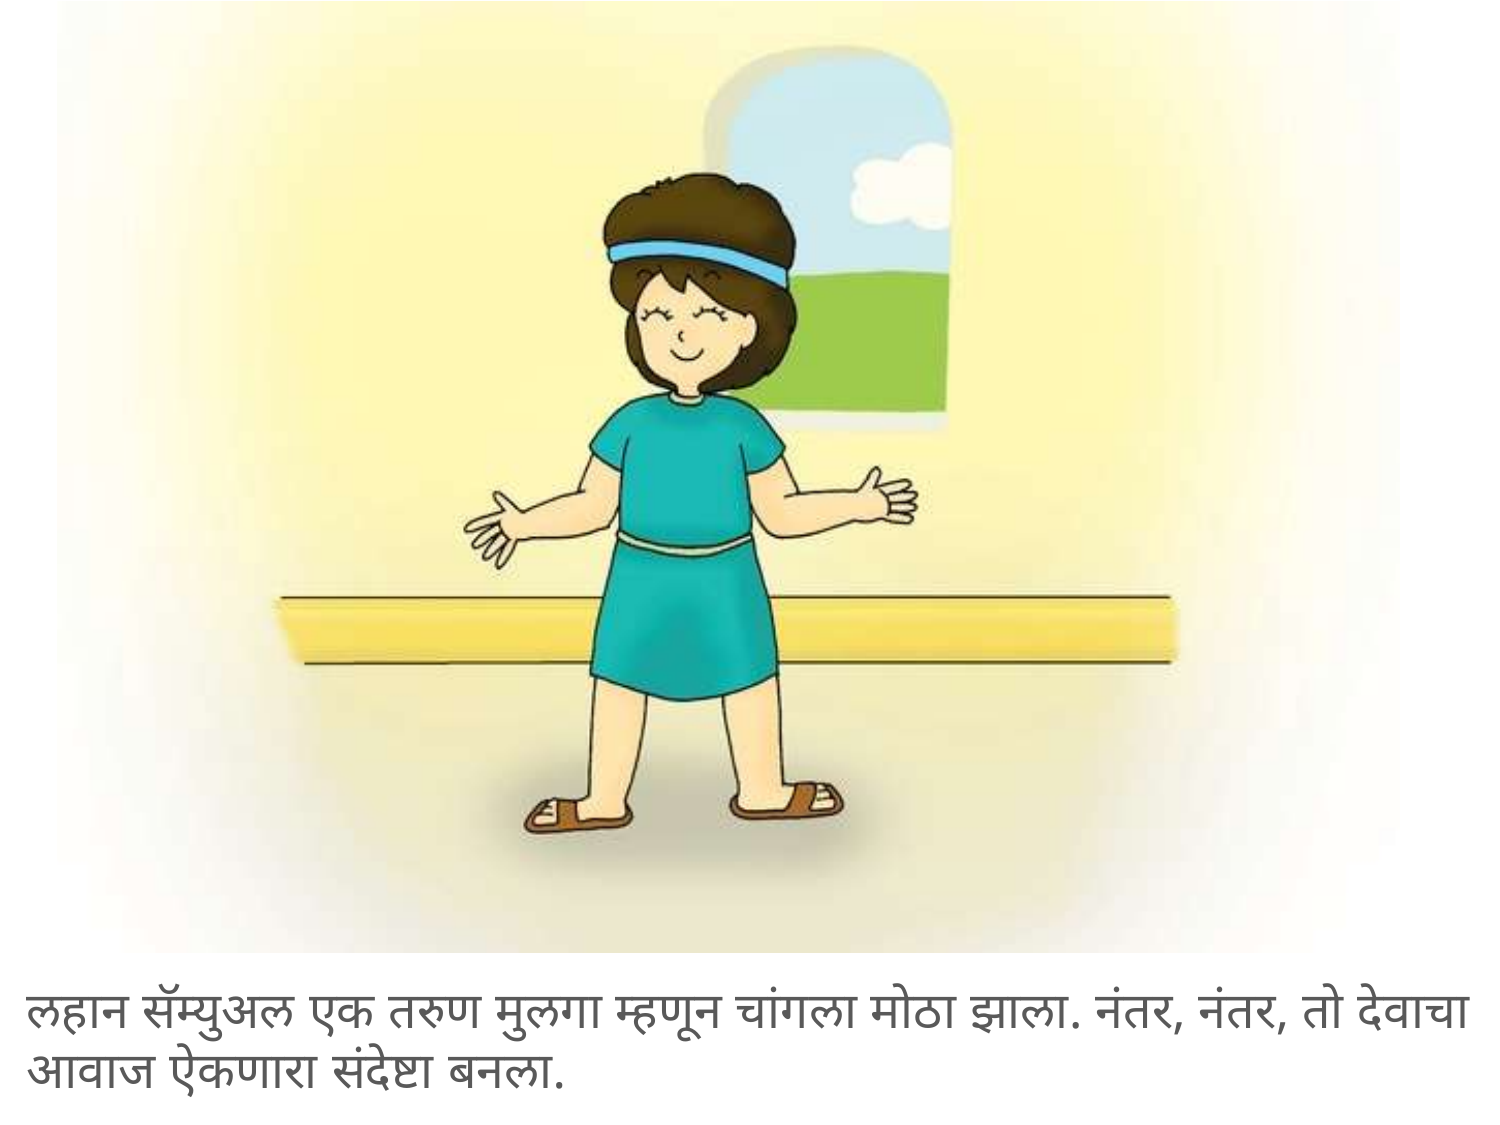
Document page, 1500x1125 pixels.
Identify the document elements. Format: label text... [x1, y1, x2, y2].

text_box लहान सॅम्युअल एक तरुण मुलगा म्हणून चांगला मोठा झाला. नंतर, नंतर, तो देवाचा आवाज ऐकणारा संदेष्टा बनला. [11, 971, 1498, 1106]
picture [57, 1, 1400, 953]
